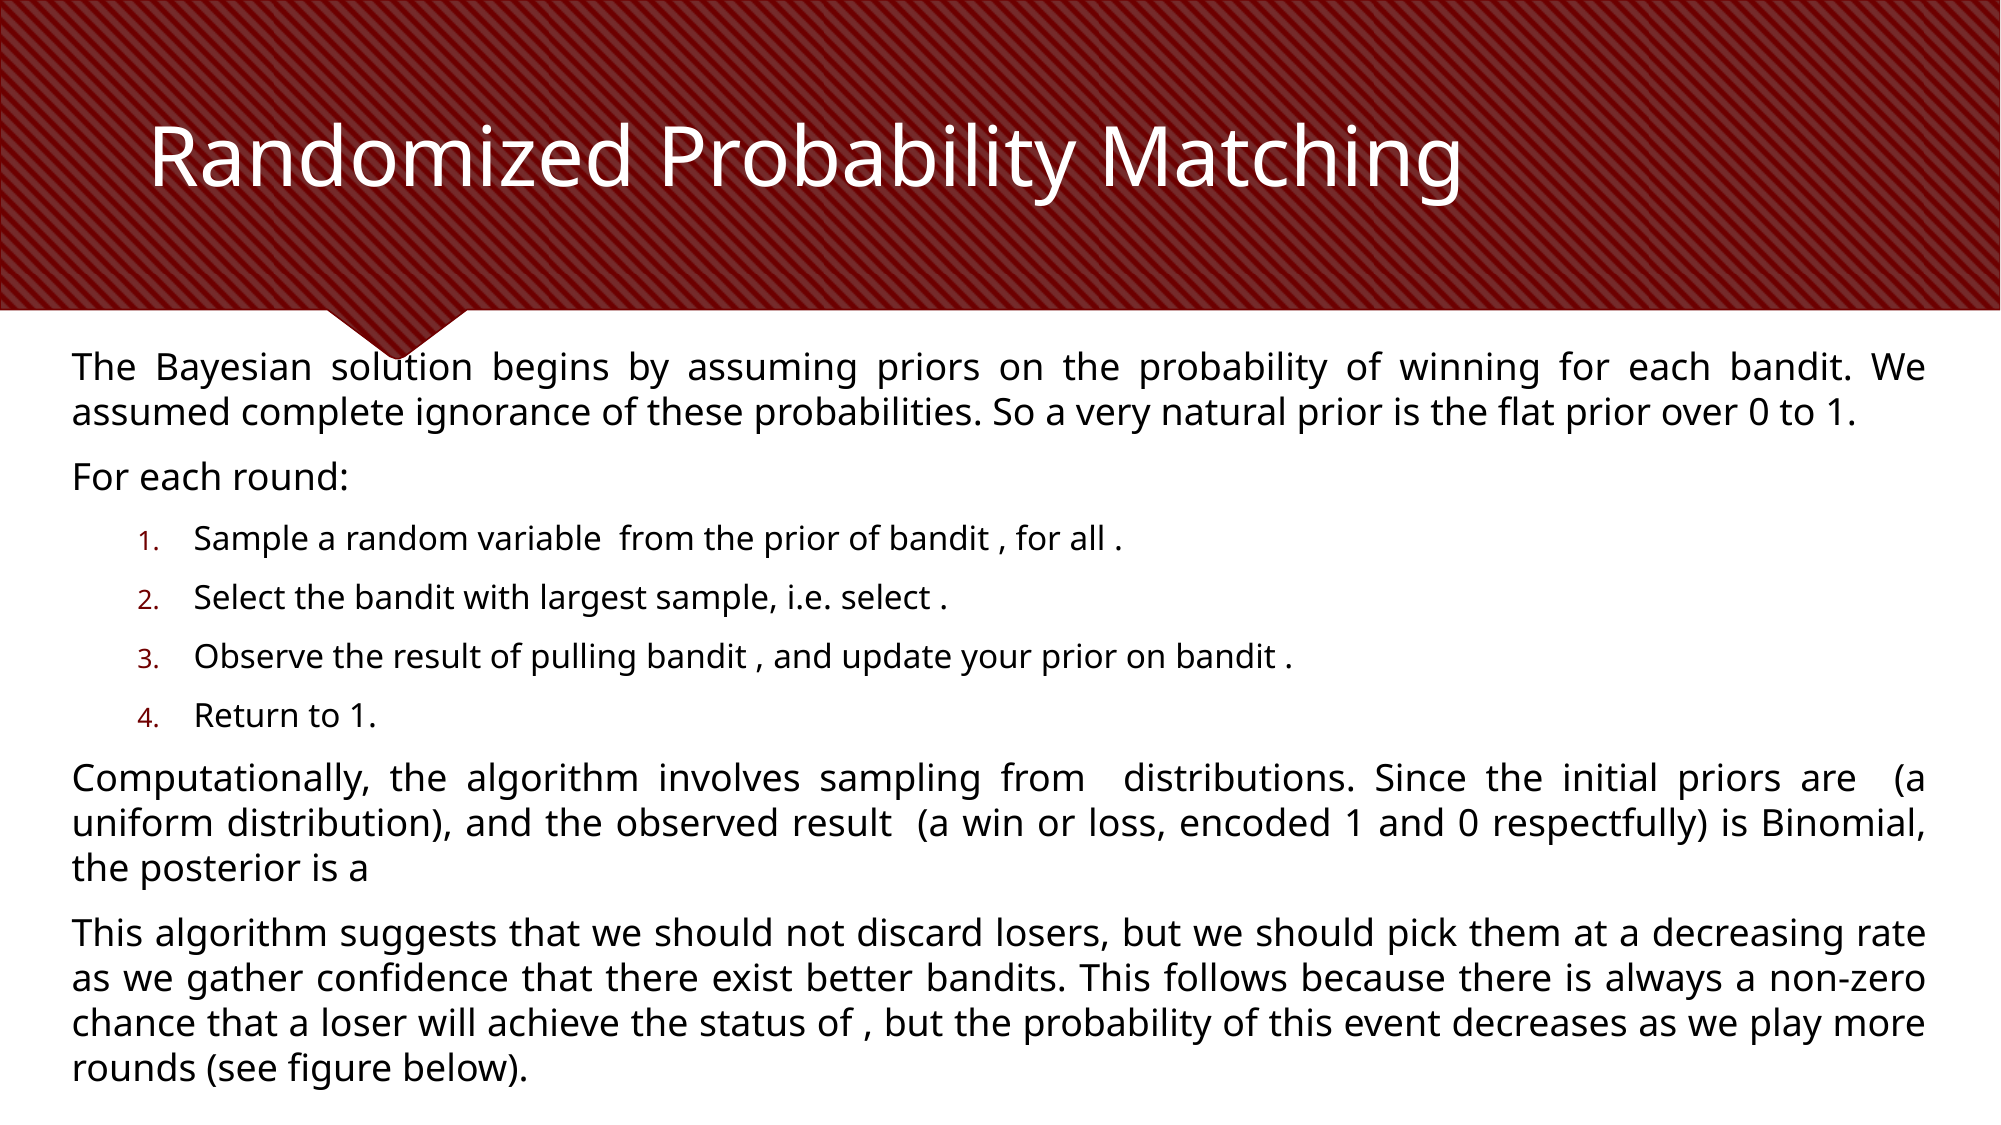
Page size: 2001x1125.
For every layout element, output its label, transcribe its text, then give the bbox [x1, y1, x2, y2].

title Randomized Probability Matching [132, 73, 1868, 233]
